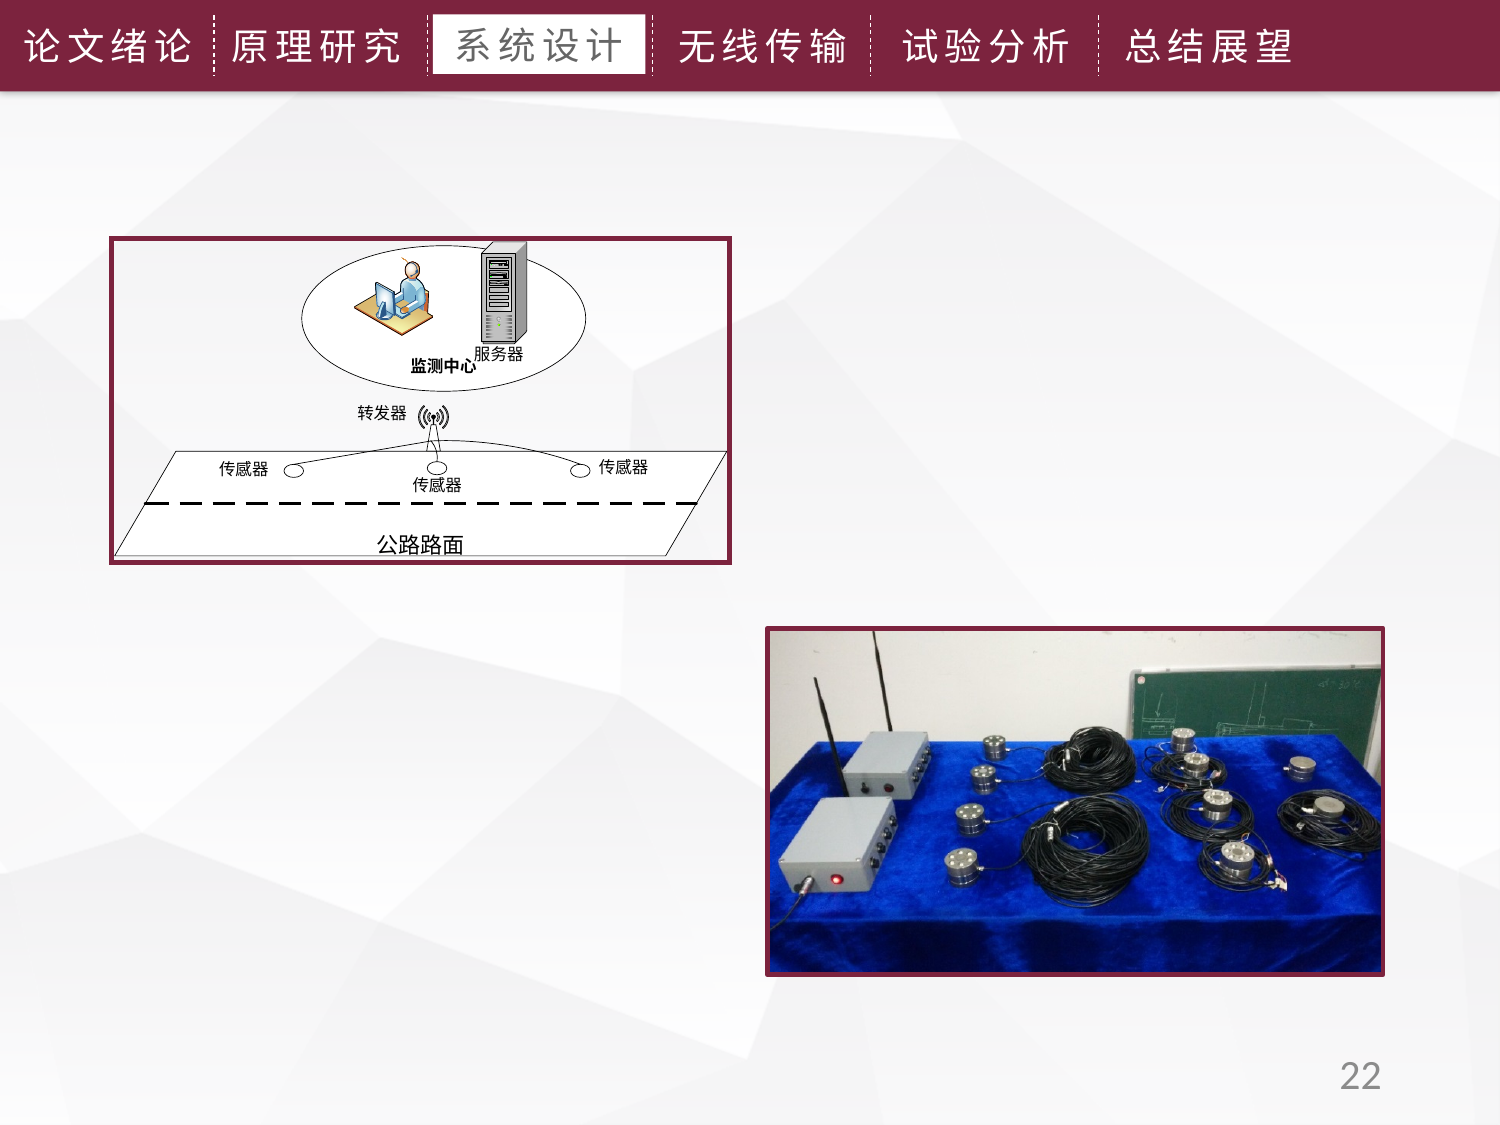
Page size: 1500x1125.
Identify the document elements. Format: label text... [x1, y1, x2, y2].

text_box 无线传输 [663, 15, 870, 76]
text_box 试验分析 [886, 15, 1098, 76]
picture [0, 92, 1500, 1125]
text_box [0, 0, 1500, 92]
text_box 原理研究 [217, 15, 427, 76]
slide_number 22 [1059, 1042, 1397, 1103]
text_box 无线传输 [871, 15, 876, 76]
text_box 论文绪论 [8, 15, 213, 76]
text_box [113, 240, 728, 561]
text_box 总结展望 [1109, 15, 1322, 76]
text_box 系统设计 [432, 14, 646, 74]
